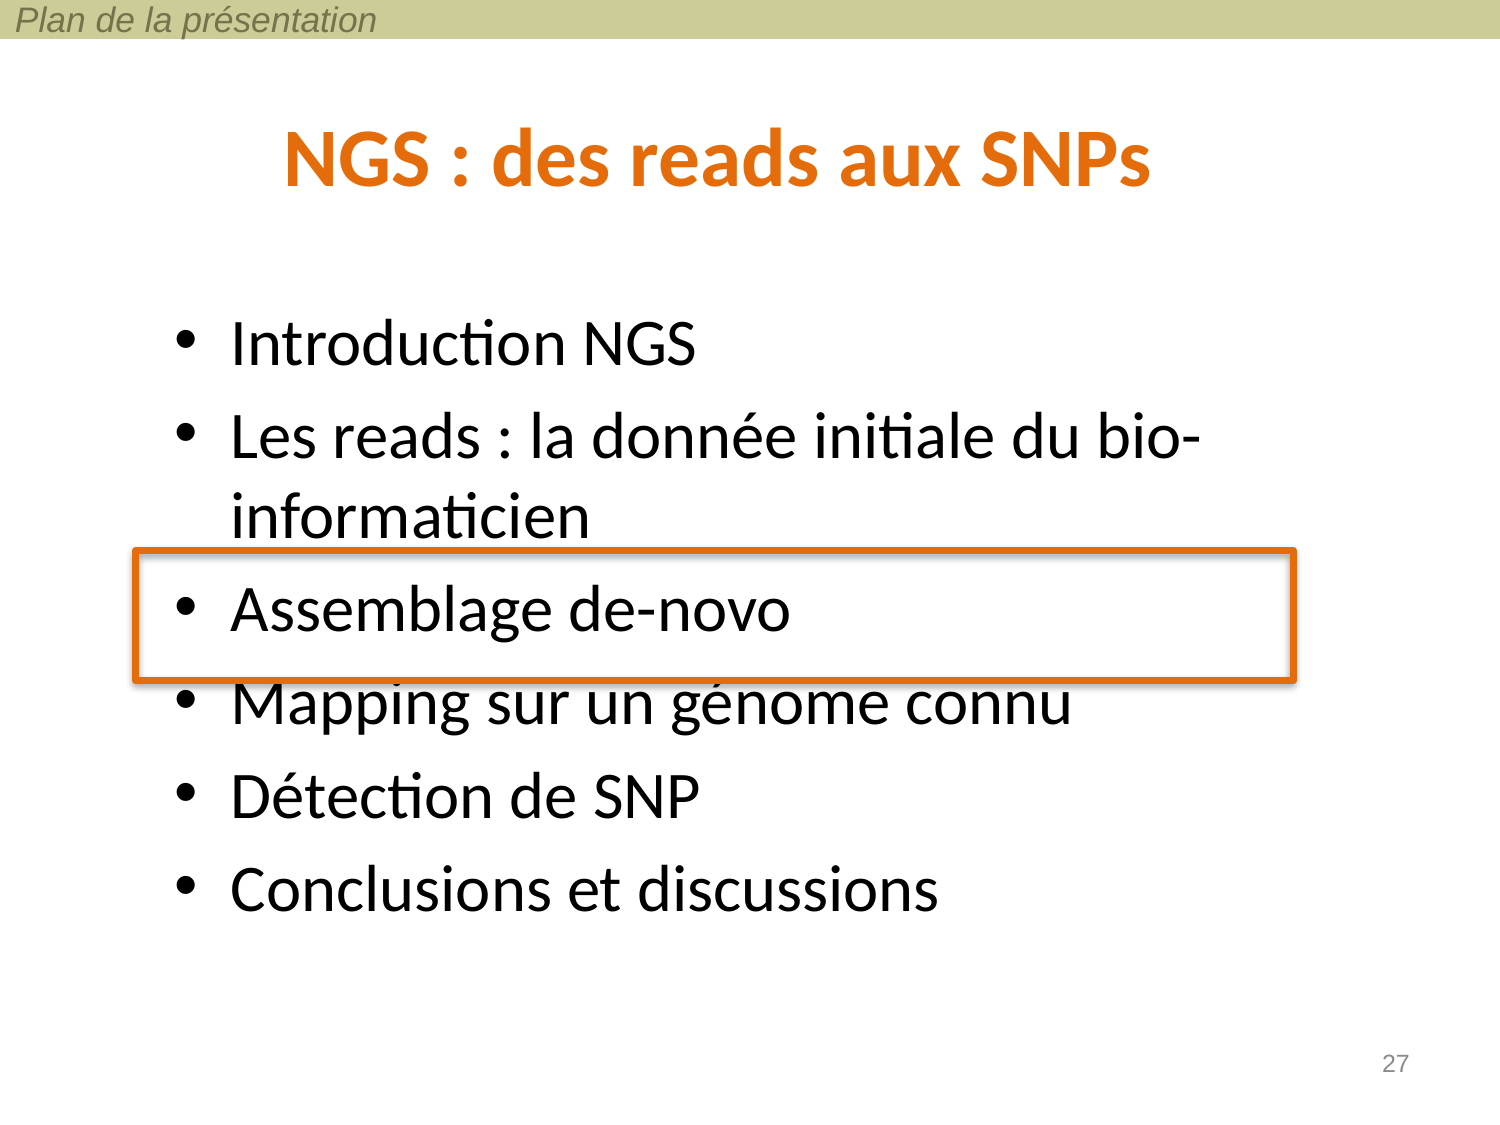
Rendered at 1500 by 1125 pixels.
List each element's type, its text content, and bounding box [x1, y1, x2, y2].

text_box Plan de la présentation [0, 0, 1500, 36]
slide_number 27 [1112, 1025, 1425, 1100]
text_box [135, 550, 1294, 681]
title NGS : des reads aux SNPs [4, 90, 1342, 218]
list Introduction NGS Les reads : la donnée initiale du bio-informaticien Assemblage de-novo Mapping sur un génome connu Détection de SNP Conclusions et discussions [159, 290, 1424, 957]
